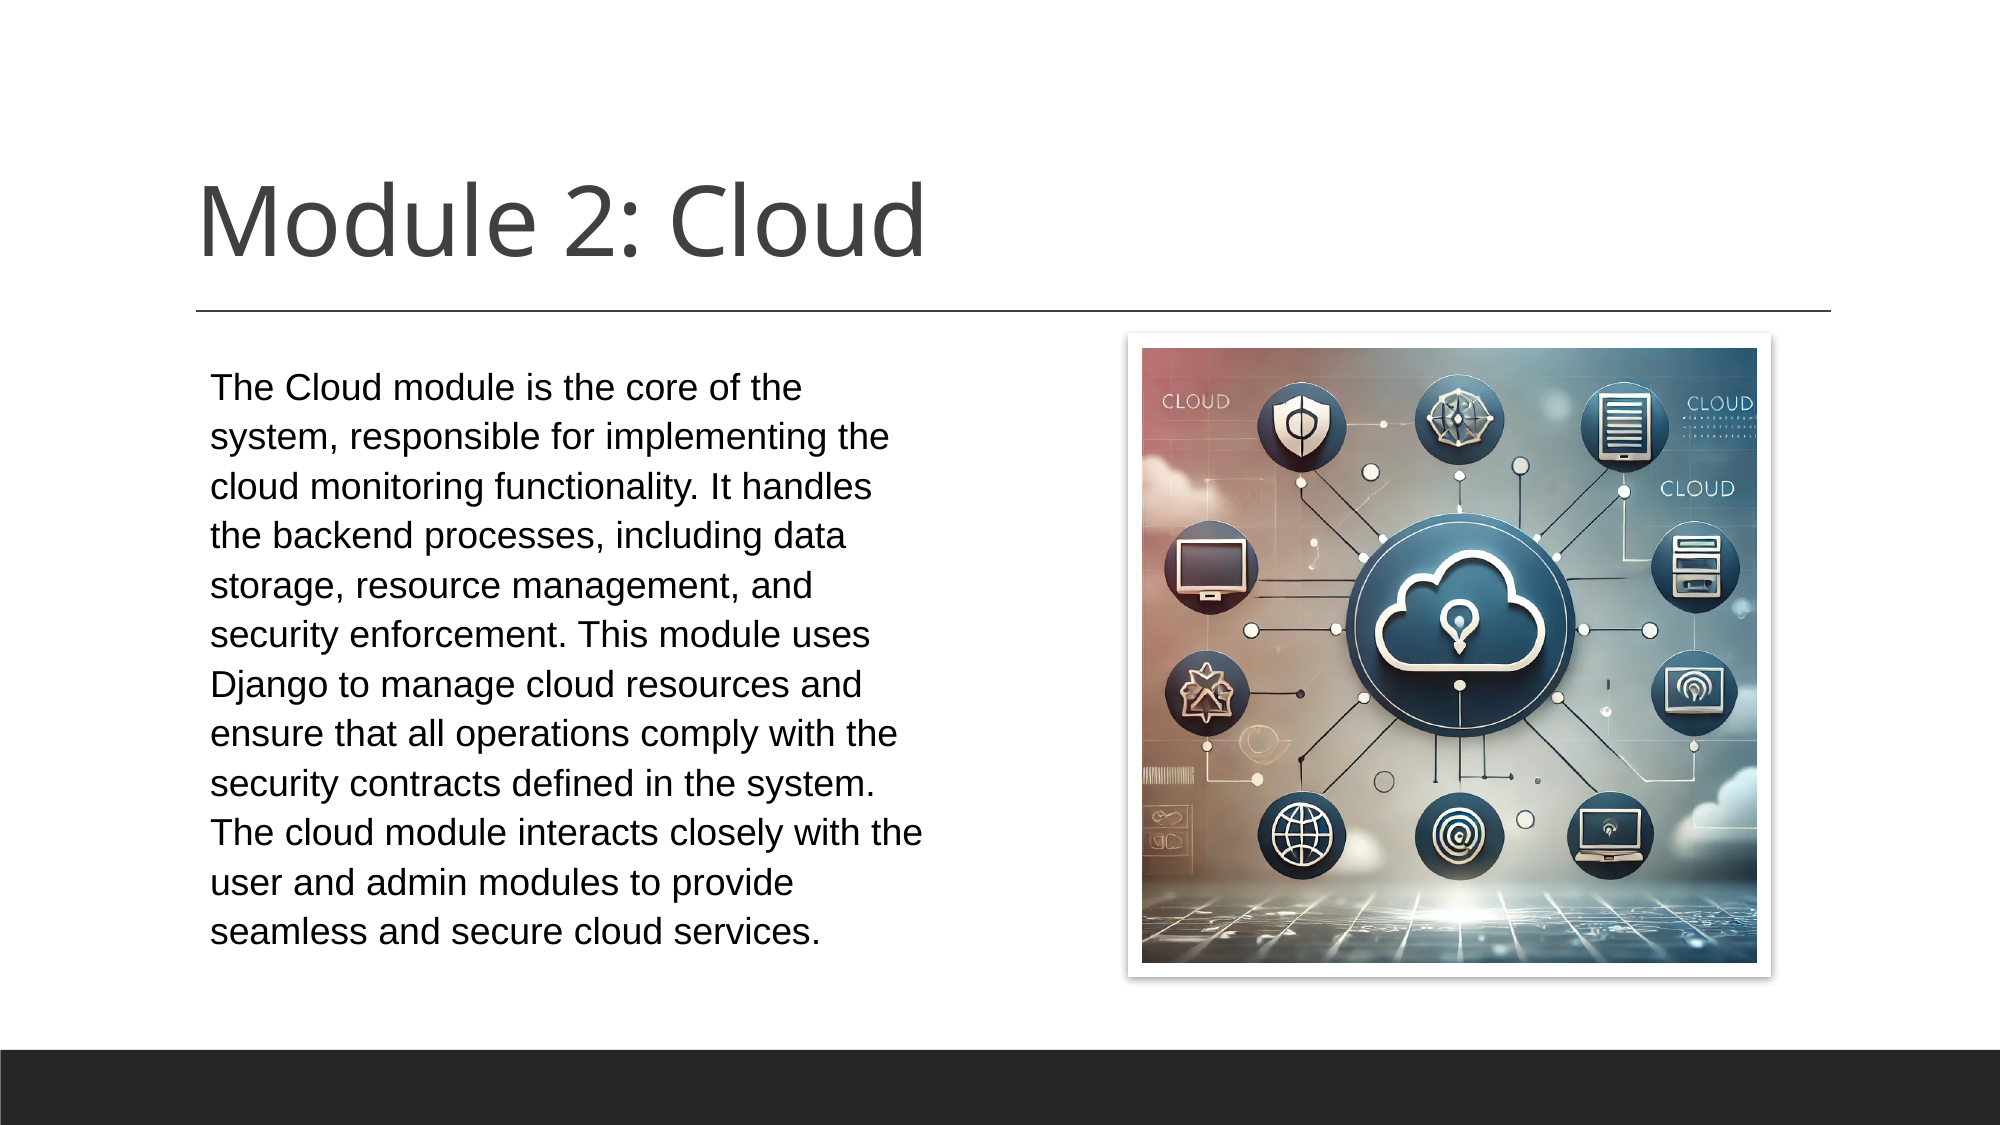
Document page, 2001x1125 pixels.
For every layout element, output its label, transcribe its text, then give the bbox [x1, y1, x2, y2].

list The Cloud module is the core of the system, responsible for implementing the cloud monitoring functionality. It handles the backend processes, including data storage, resource management, and security enforcement. This module uses Django to manage cloud resources and ensure that all operations comply with the security contracts defined in the system. The cloud module interacts closely with the user and admin modules to provide seamless and secure cloud services. [180, 328, 942, 982]
title Module 2: Cloud [180, 47, 1830, 285]
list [1141, 347, 1758, 964]
